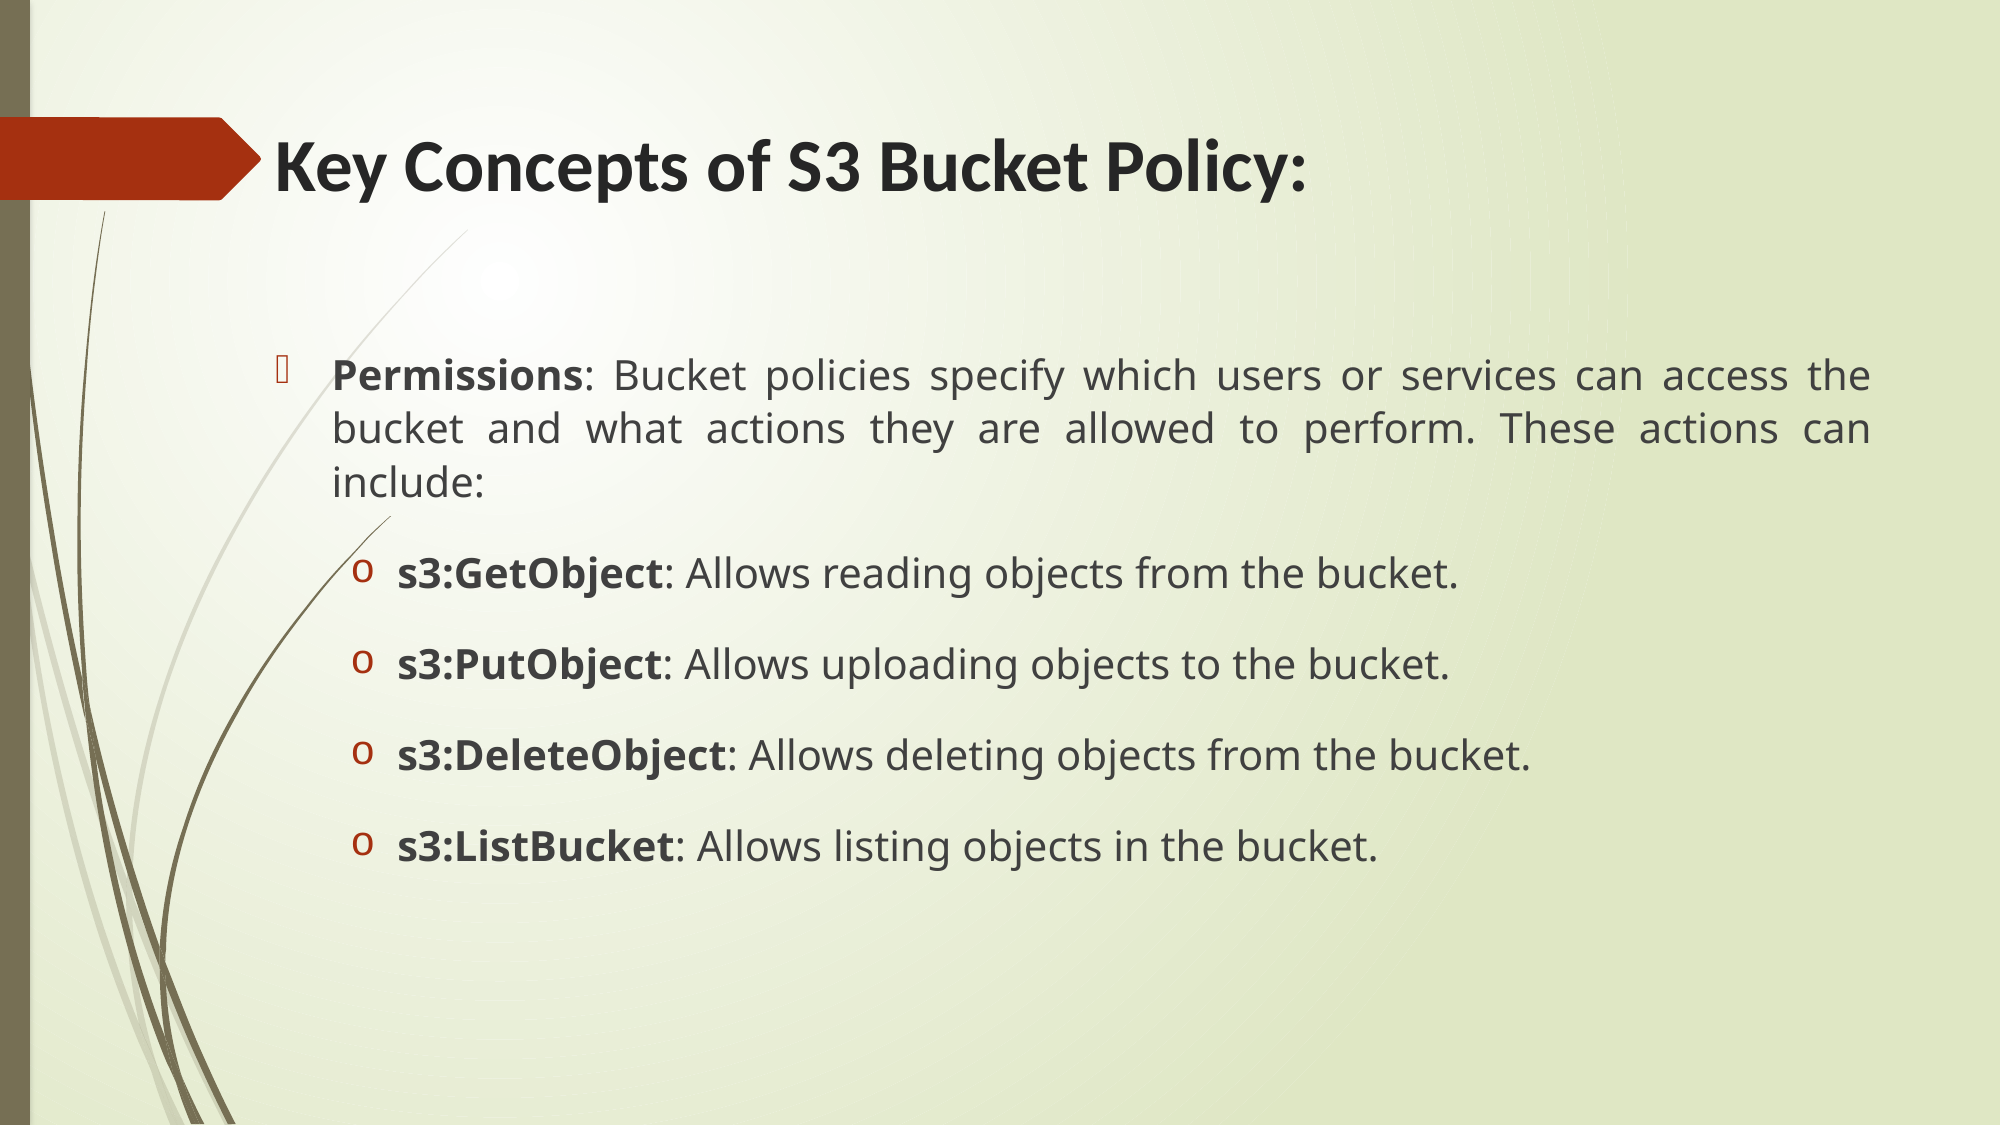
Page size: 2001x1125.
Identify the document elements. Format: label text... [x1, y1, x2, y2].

title Key Concepts of S3 Bucket Policy: [260, 102, 1888, 225]
list Permissions: Bucket policies specify which users or services can access the bucket and what actions they are allowed to perform. These actions can include: s3:GetObject: Allows reading objects from the bucket. s3:PutObject: Allows uploading objects to the bucket. s3:DeleteObject: Allows deleting objects from the bucket. s3:ListBucket: Allows listing objects in the bucket. [260, 337, 1888, 1079]
